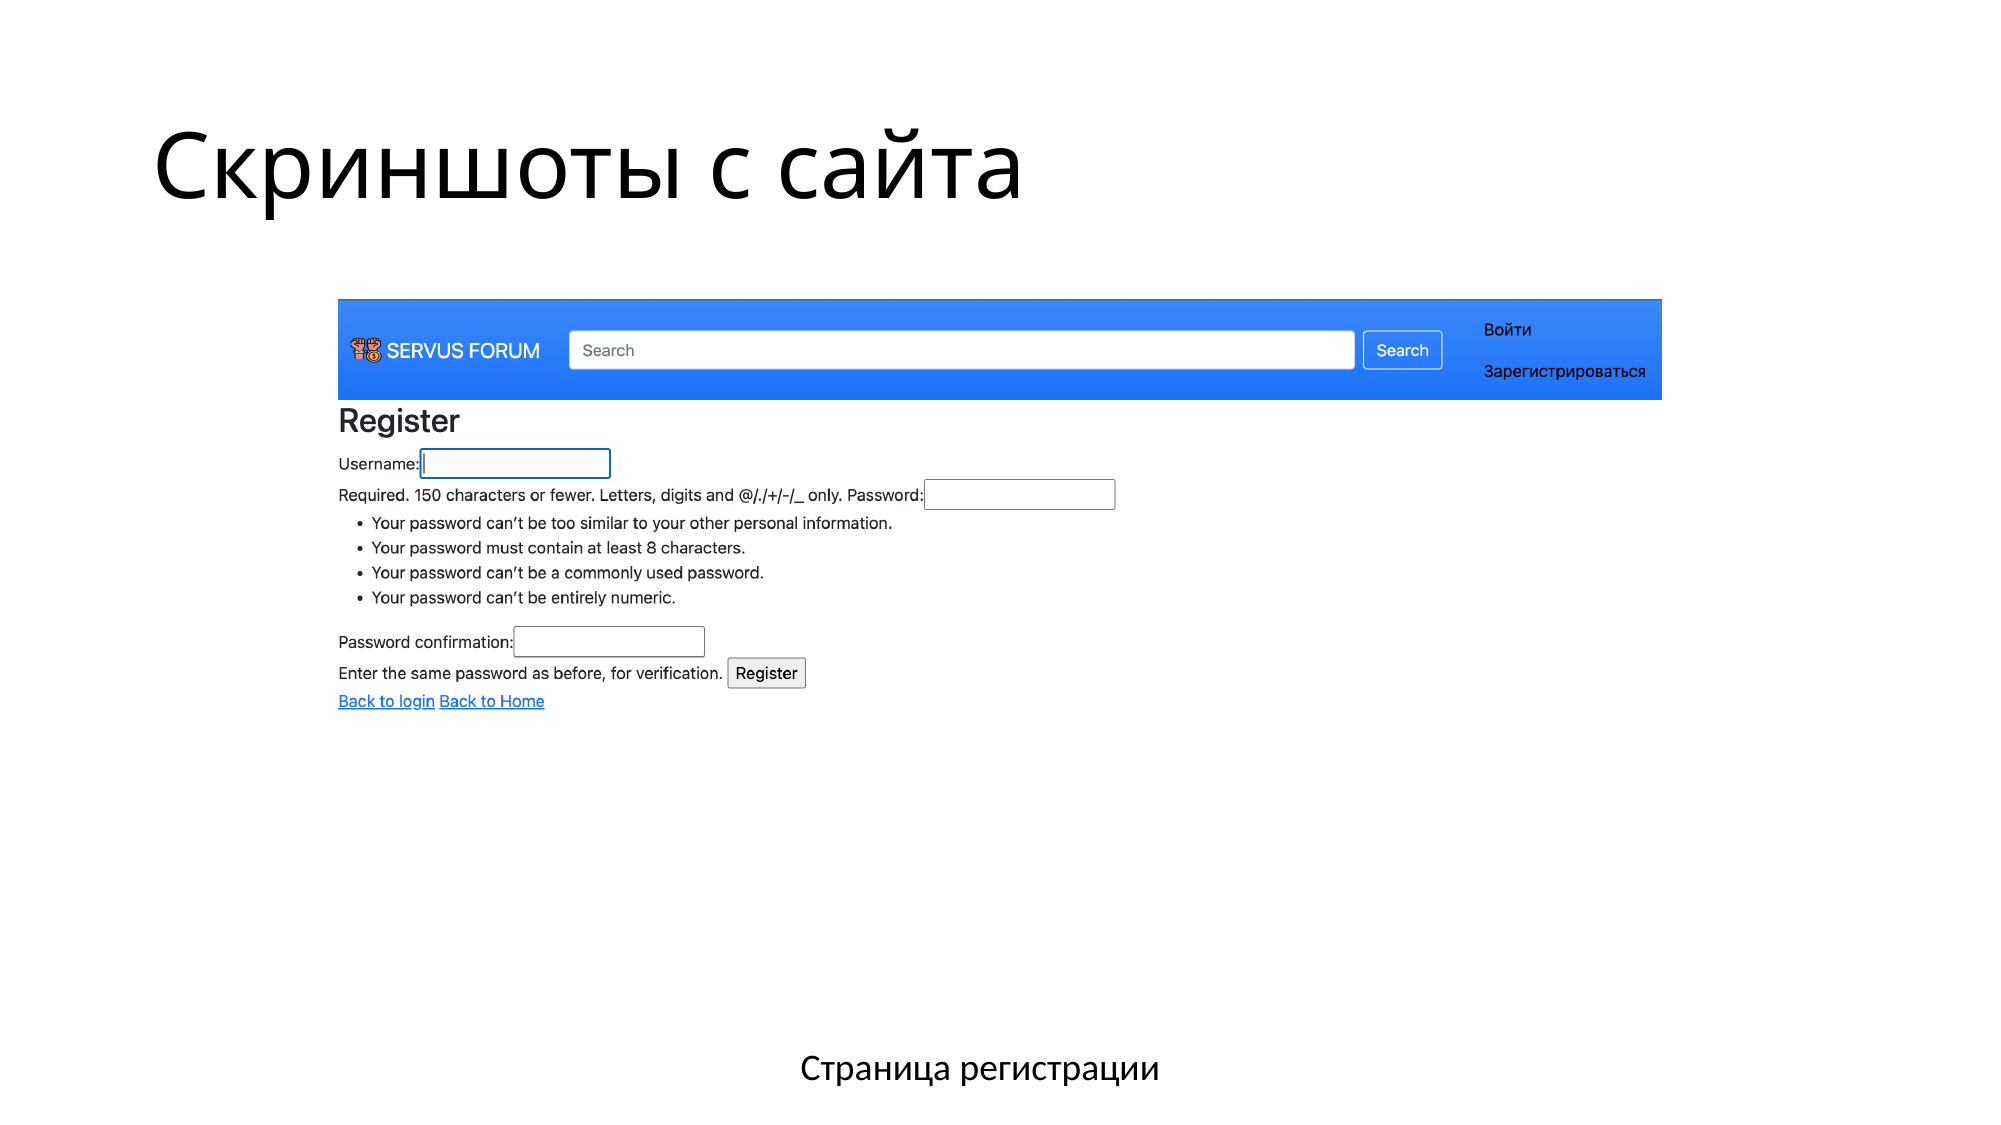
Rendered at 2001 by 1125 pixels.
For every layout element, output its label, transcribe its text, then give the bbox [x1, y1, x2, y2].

text_box Страница регистрации [605, 1035, 1356, 1096]
title Скриншоты с сайта [137, 59, 1863, 278]
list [338, 299, 1662, 1014]
